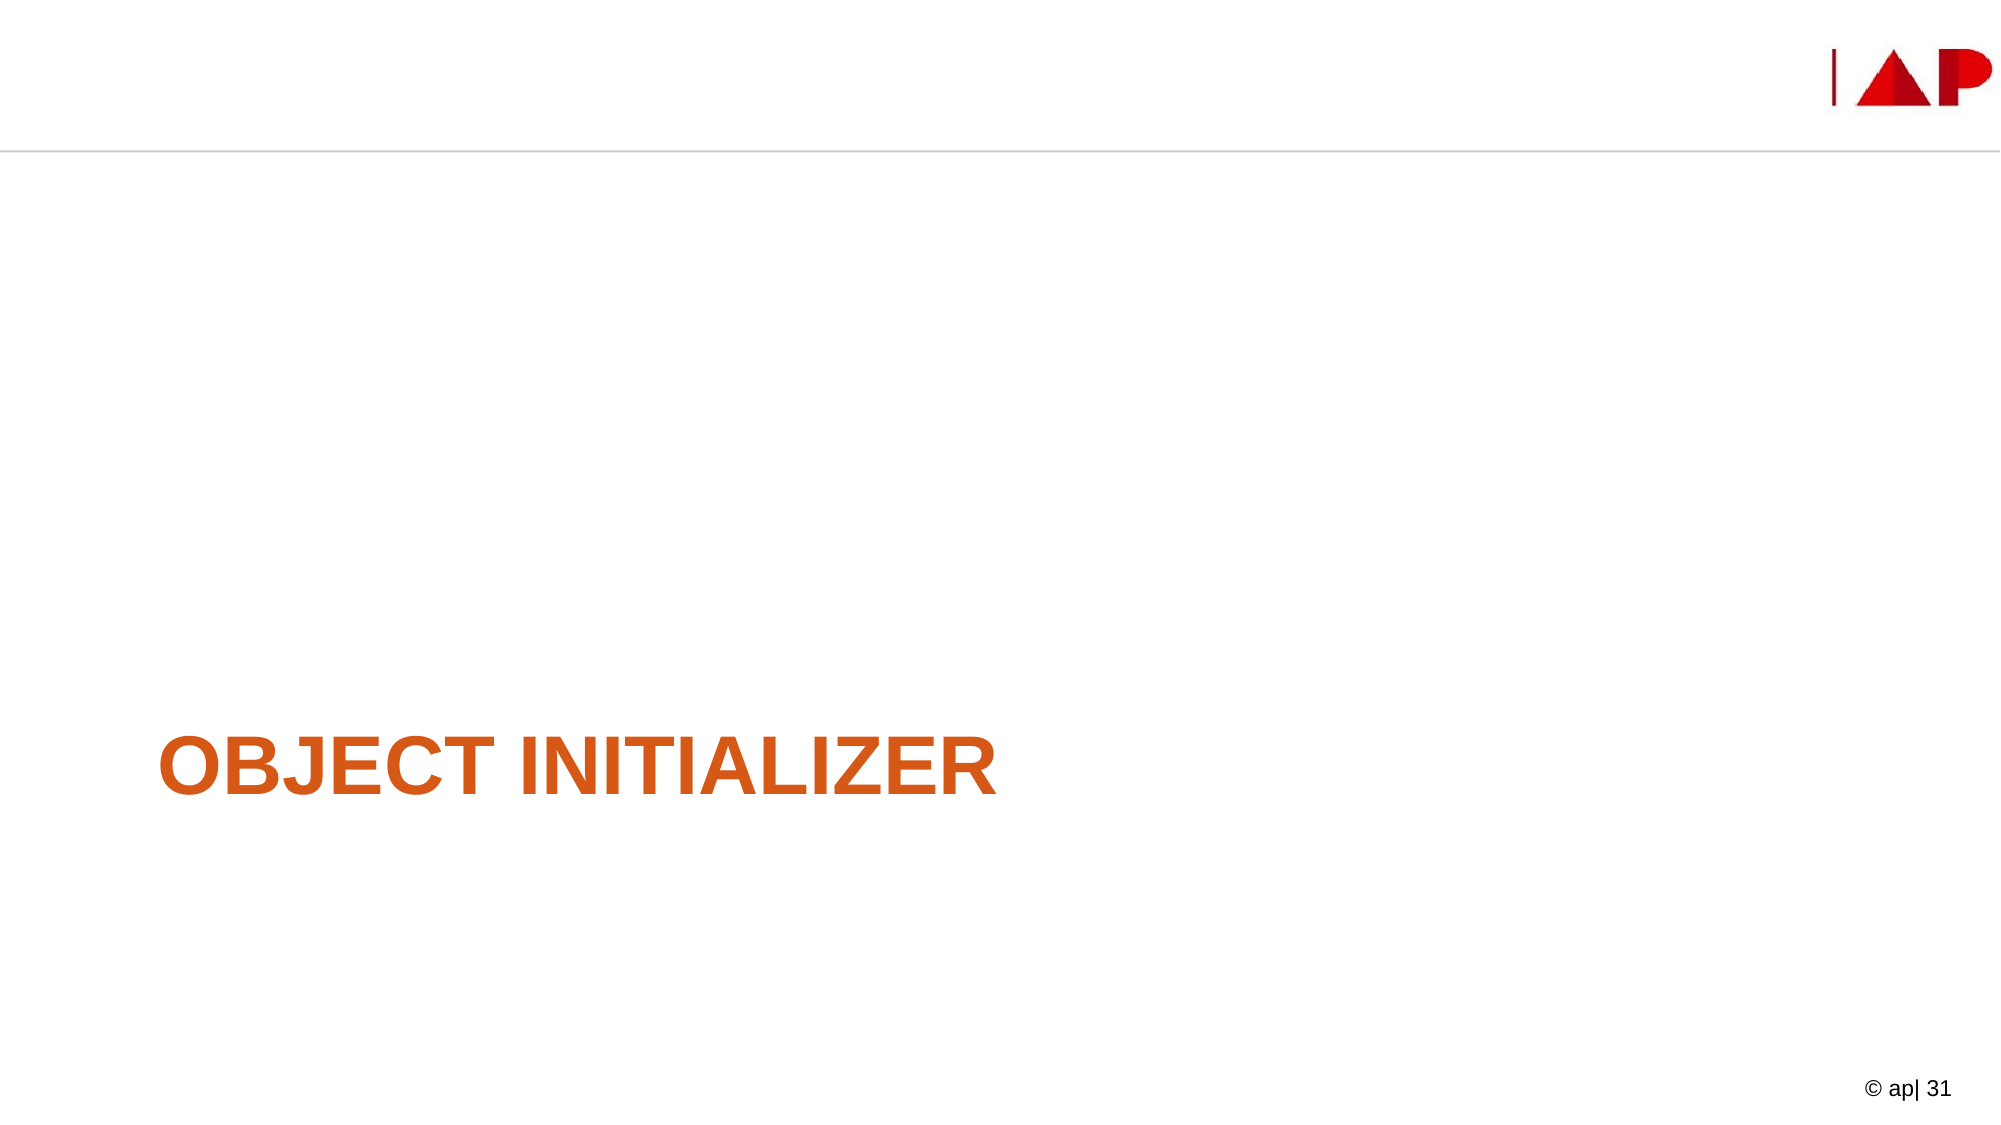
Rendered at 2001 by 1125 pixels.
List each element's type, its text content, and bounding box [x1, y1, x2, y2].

slide_number © ap| 31 [1425, 1061, 1953, 1113]
title Object initializer [157, 722, 1859, 947]
picture [1824, 10, 2000, 142]
